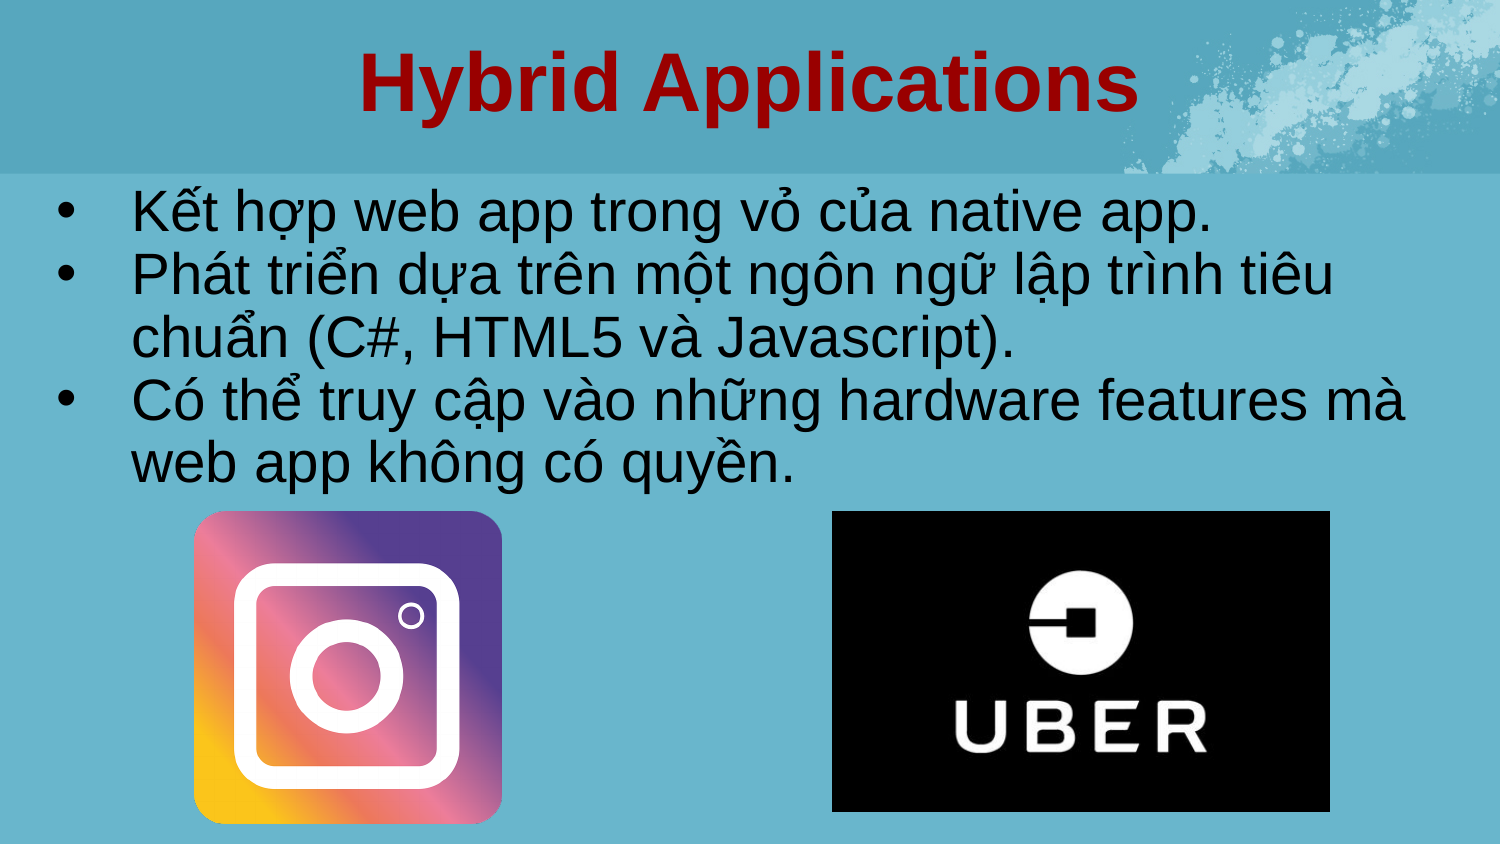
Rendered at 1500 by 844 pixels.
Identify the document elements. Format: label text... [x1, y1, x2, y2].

text_box Kết hợp web app trong vỏ của native app. Phát triển dựa trên một ngôn ngữ lập trình tiêu chuẩn (C#, HTML5 và Javascript). Có thể truy cập vào những hardware features mà web app không có quyền. [41, 173, 1447, 505]
text_box Hybrid Applications [29, 20, 1471, 135]
picture [0, 0, 1500, 173]
picture [194, 511, 503, 824]
picture [832, 511, 1330, 812]
